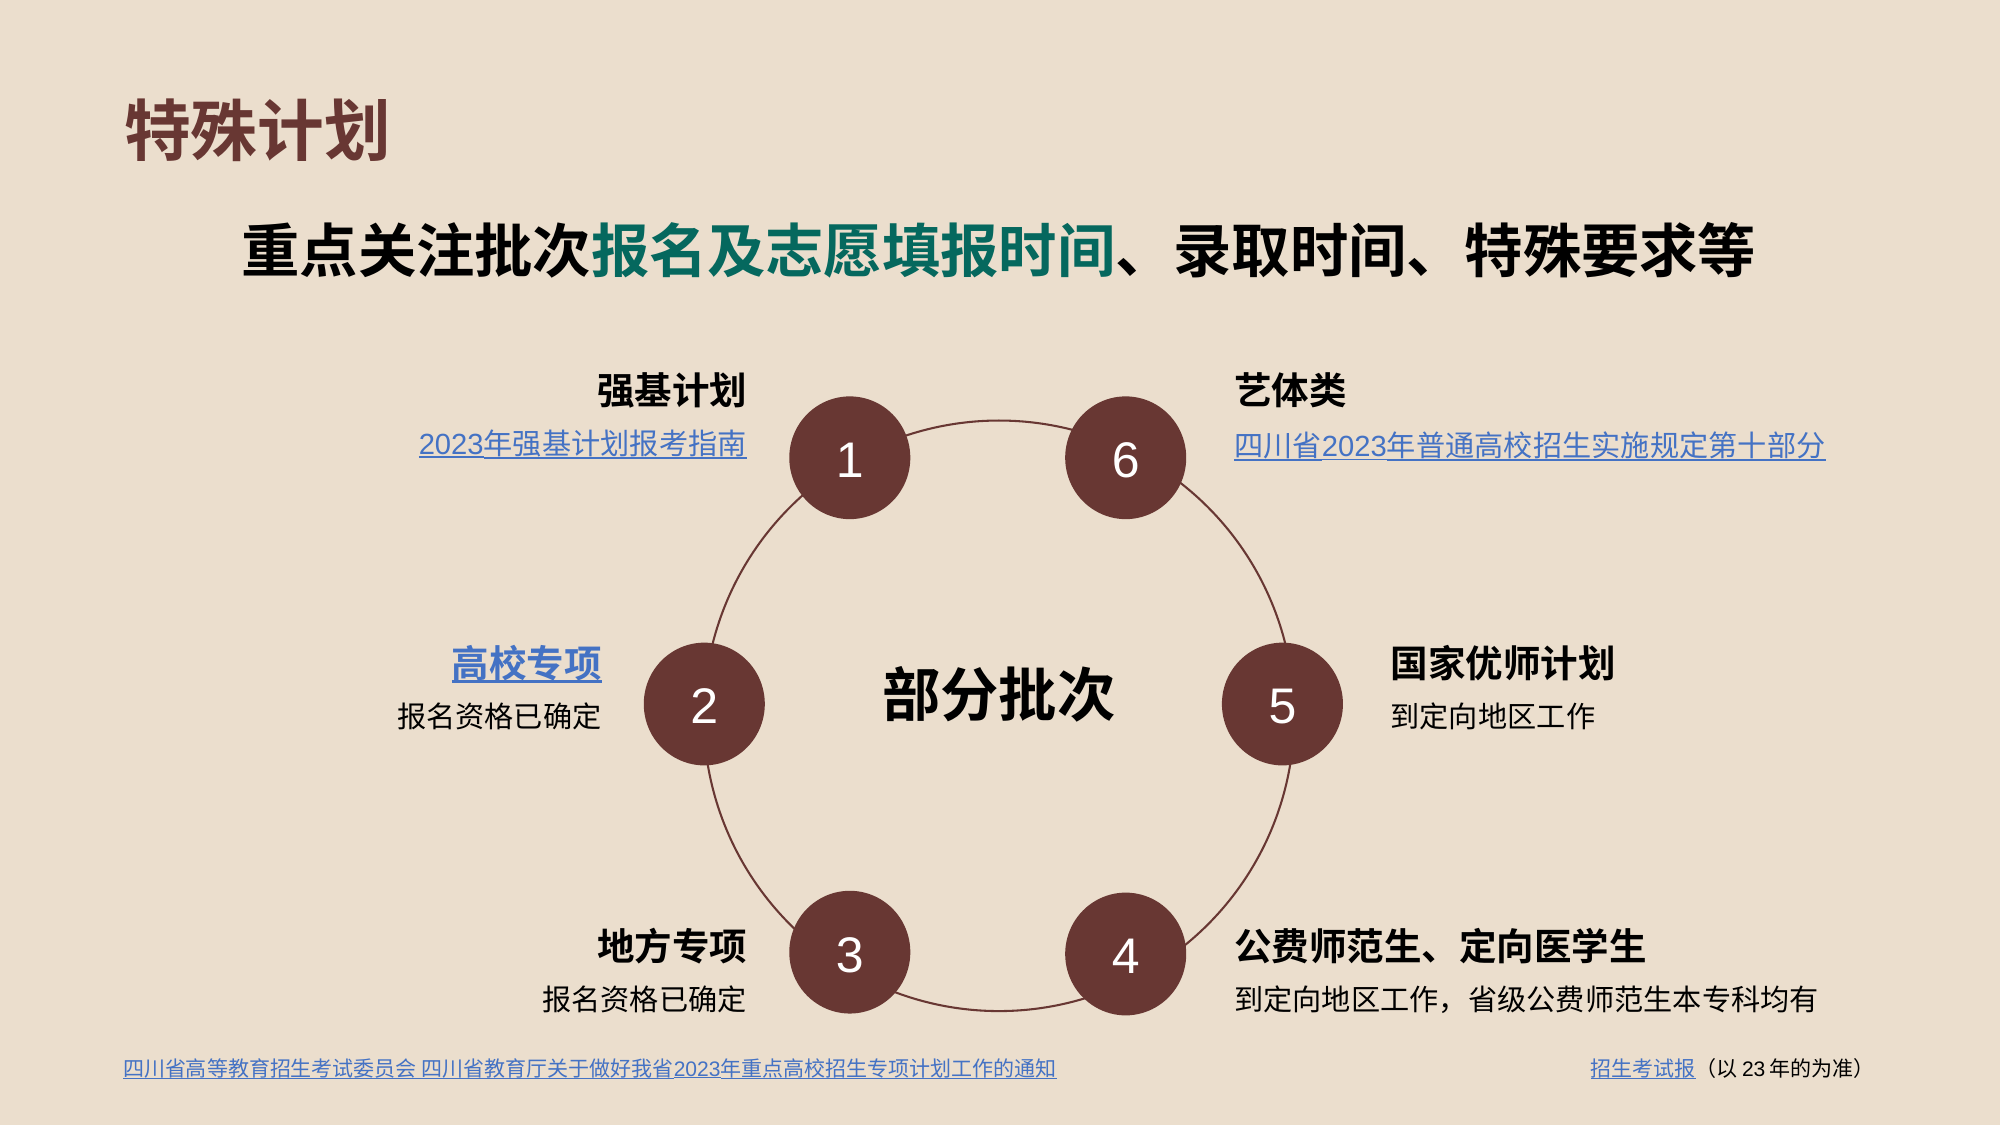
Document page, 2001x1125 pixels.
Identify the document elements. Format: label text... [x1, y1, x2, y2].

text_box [212, 359, 1922, 1025]
text_box 招生考试报（以23年的为准） [1065, 1032, 1890, 1094]
text_box 四川省高等教育招生考试委员会 四川省教育厅关于做好我省2023年重点高校招生专项计划工作的通知 [108, 1032, 1065, 1094]
text_box 特殊计划 [109, 81, 1674, 177]
text_box 重点关注批次报名及志愿填报时间、录取时间、特殊要求等 [108, 206, 1890, 292]
